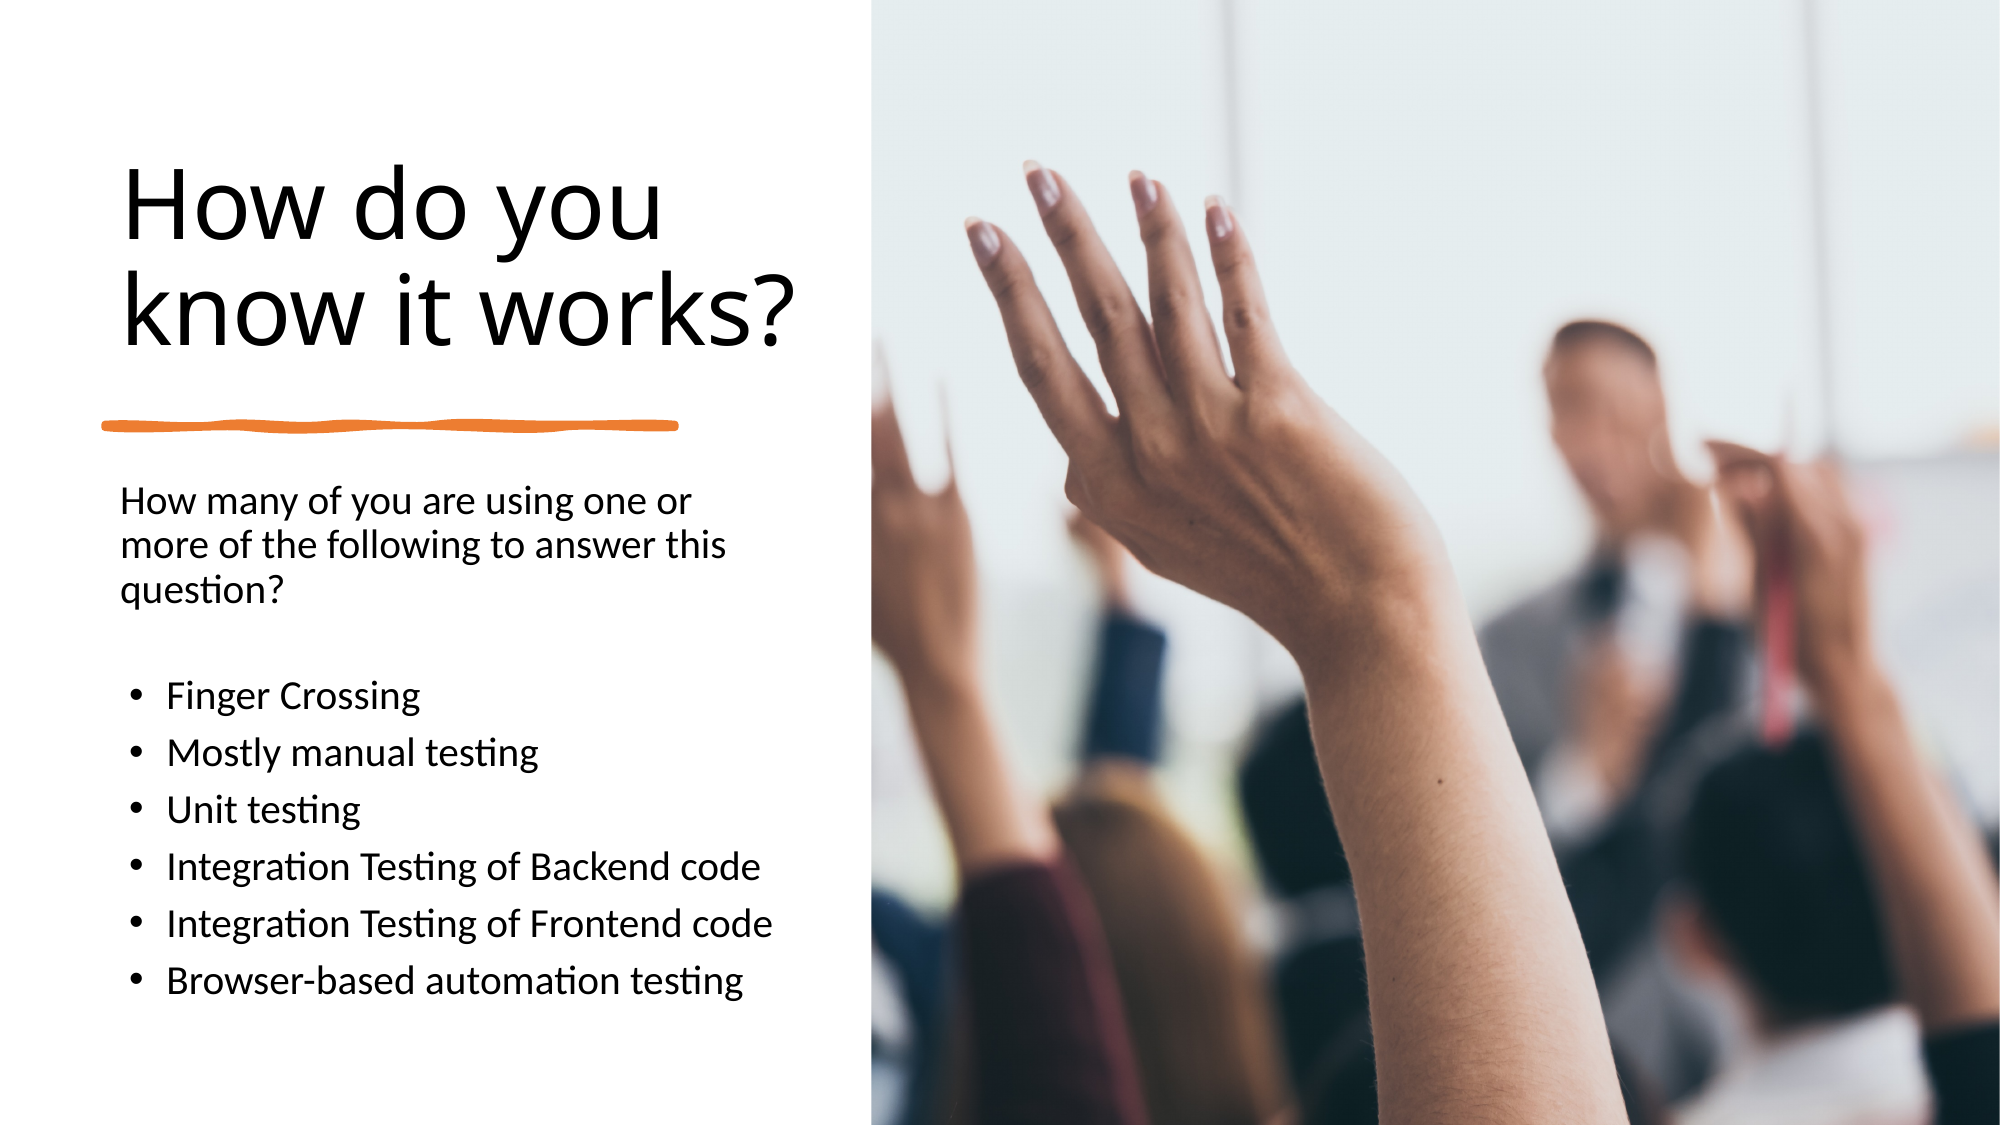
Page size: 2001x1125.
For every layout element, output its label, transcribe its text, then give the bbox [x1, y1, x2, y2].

text_box How many of you are using one or more of the following to answer this question? Finger Crossing Mostly manual testing Unit testing Integration Testing of Backend code Integration Testing of Frontend code Browser-based automation testing [104, 471, 802, 1016]
text_box [0, 0, 871, 1125]
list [871, 0, 2000, 1125]
text_box [103, 421, 676, 431]
title How do you know it works? [105, 53, 822, 375]
